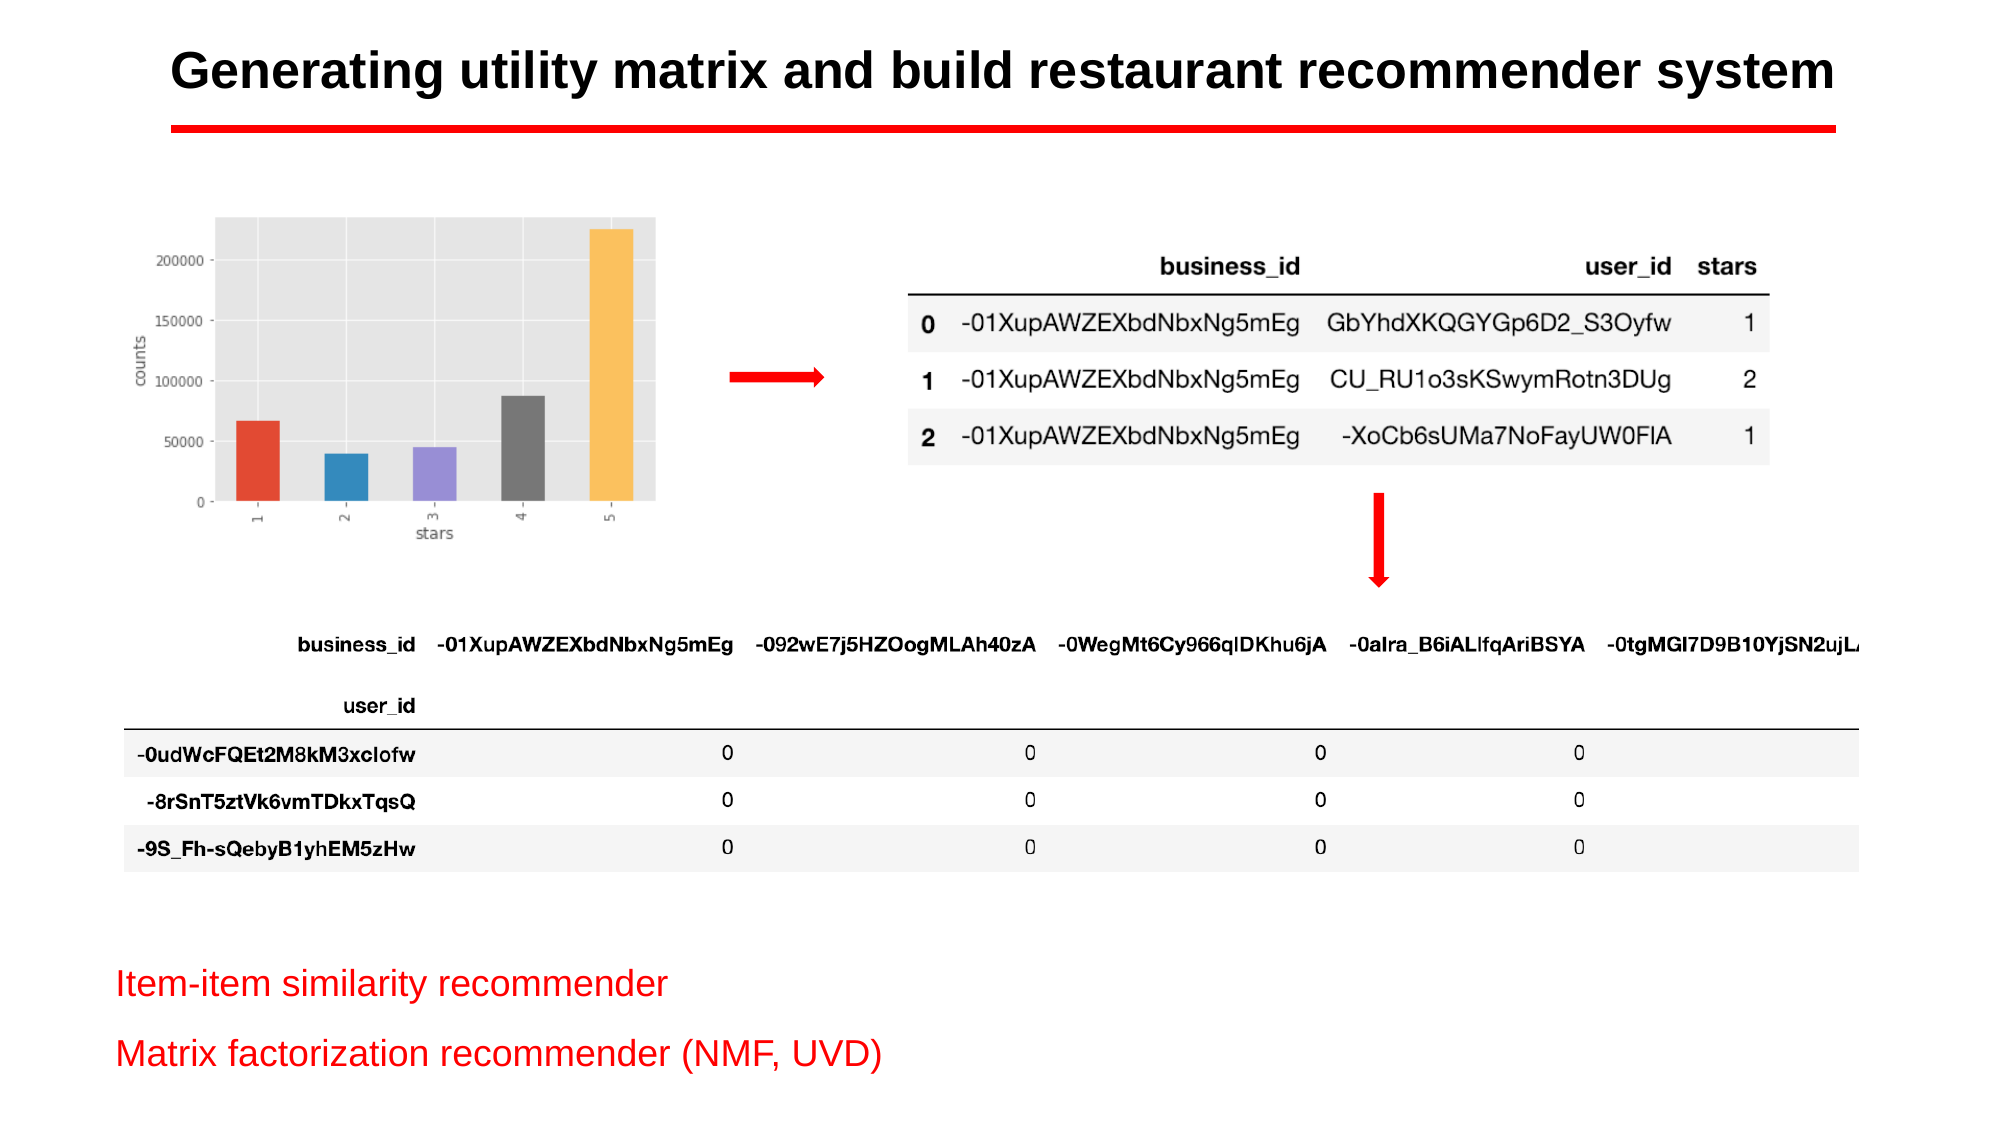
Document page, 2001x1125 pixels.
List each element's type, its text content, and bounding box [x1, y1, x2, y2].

text_box [728, 364, 826, 391]
text_box [1365, 491, 1392, 589]
text_box Generating utility matrix and build restaurant recommender system [155, 28, 1852, 107]
text_box Item-item similarity recommender Matrix factorization recommender (NMF, UVD) [100, 951, 899, 1081]
picture [123, 203, 669, 551]
picture [110, 589, 1869, 882]
picture [885, 214, 1778, 484]
